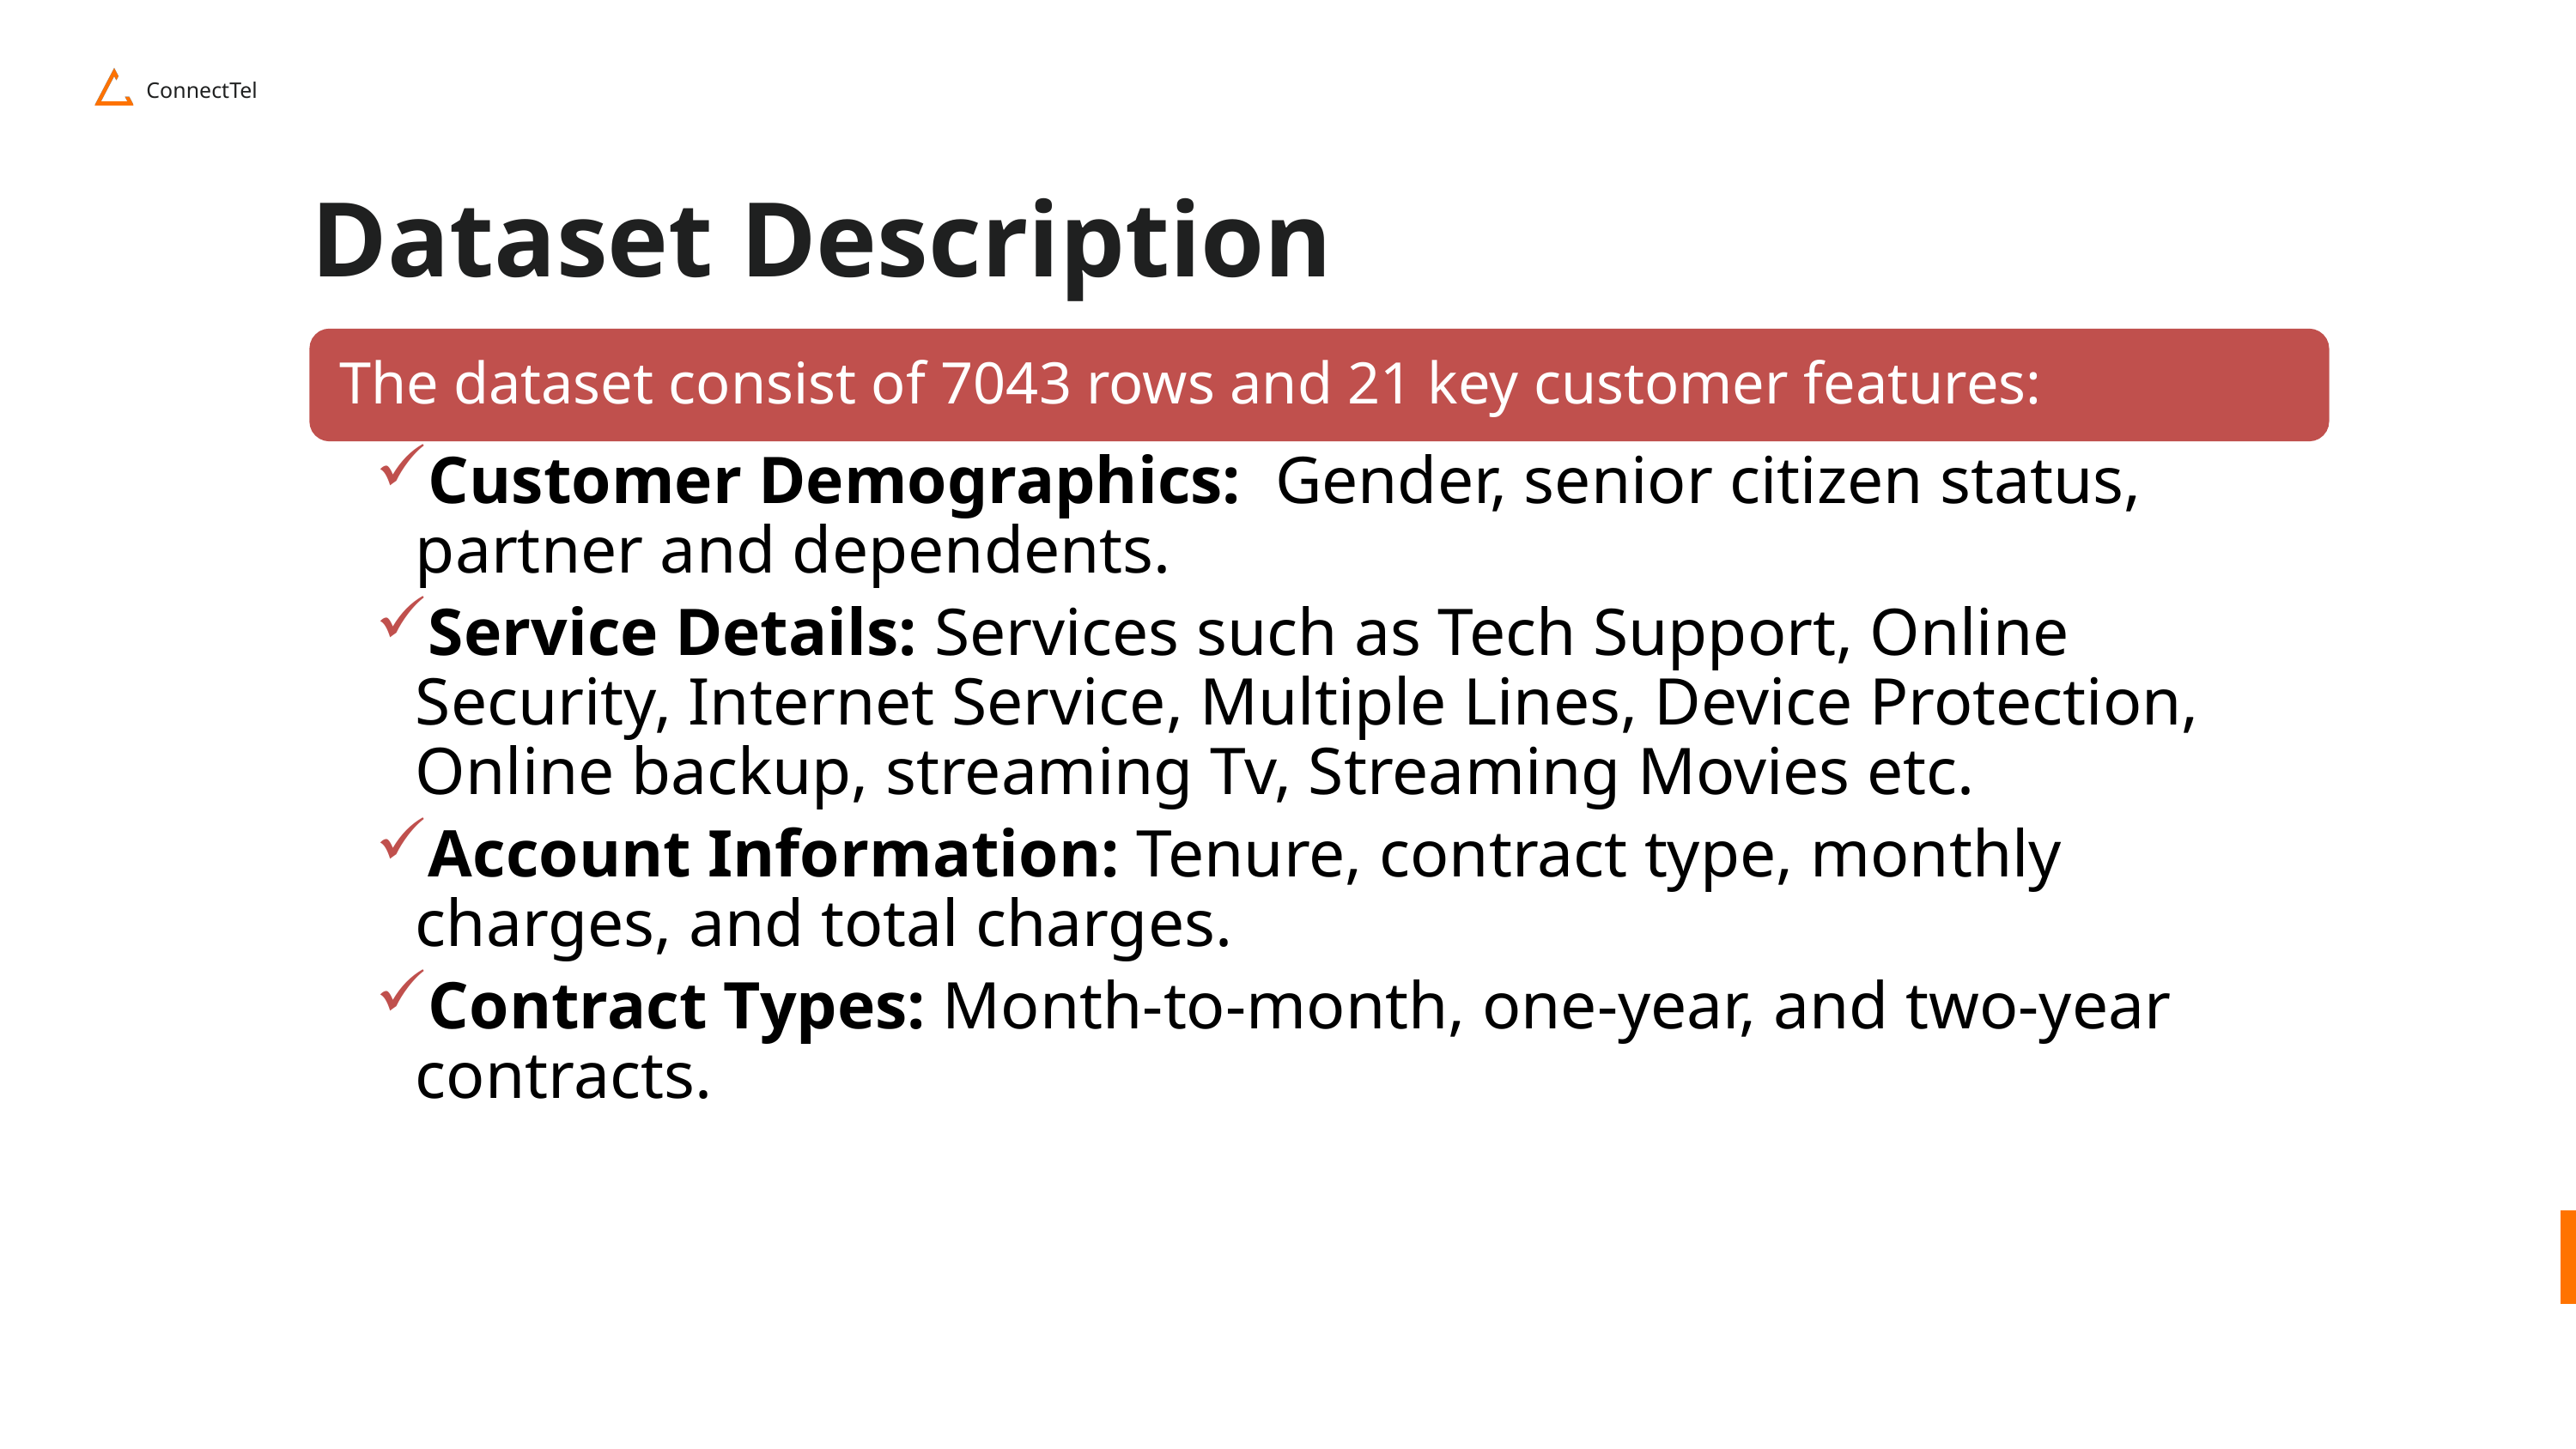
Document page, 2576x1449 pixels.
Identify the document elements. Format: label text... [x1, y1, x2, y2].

text_box Dataset Description [311, 177, 1589, 298]
text_box ConnectTel [146, 72, 365, 103]
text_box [311, 324, 2328, 1304]
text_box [2560, 1210, 2576, 1304]
text_box [94, 68, 134, 106]
